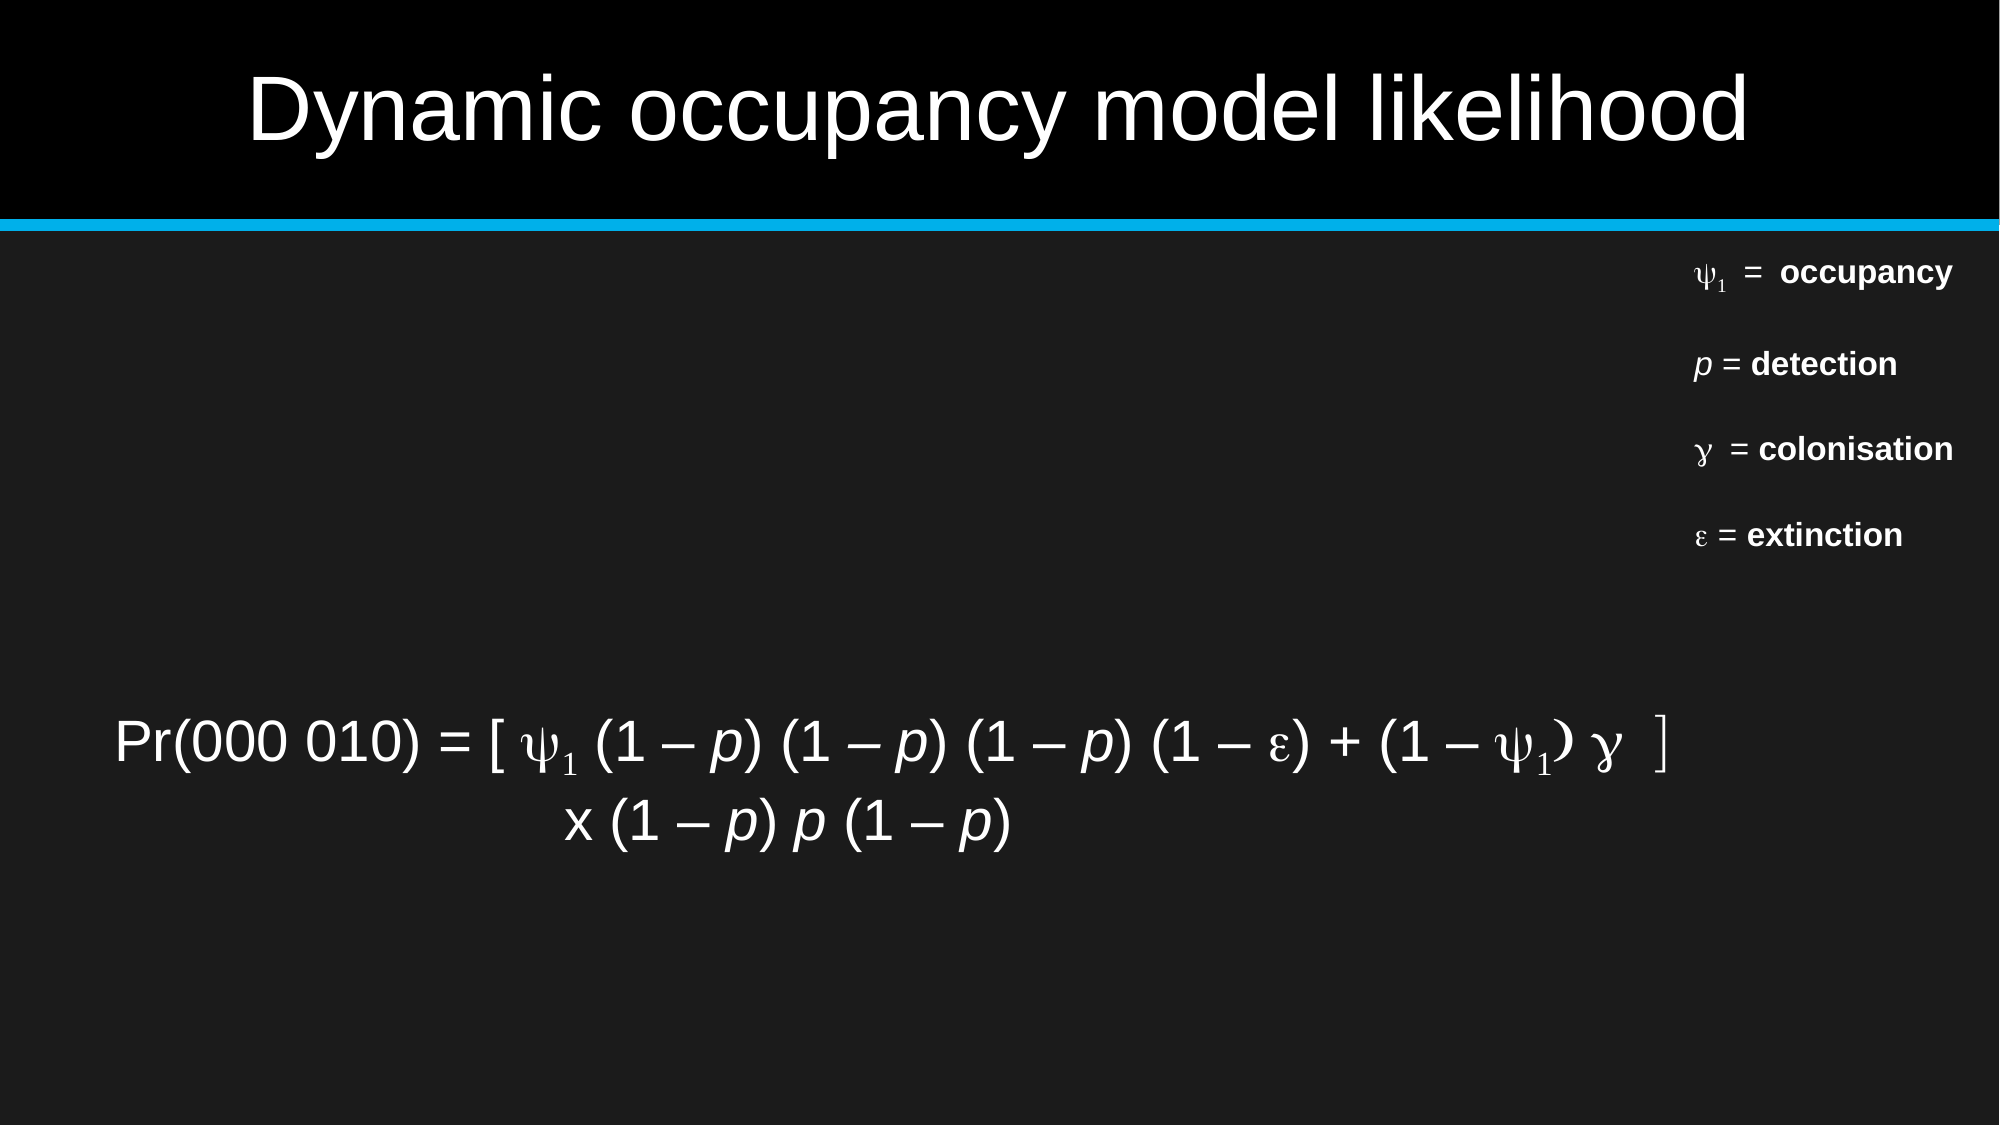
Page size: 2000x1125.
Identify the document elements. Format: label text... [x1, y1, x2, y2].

text_box Pr(000 010) = [ y1 (1 – p) (1 – p) (1 – p) (1 – e) + (1 – y1) g ] x (1 – p) p (1 – p) [97, 694, 1708, 861]
title Dynamic occupancy model likelihood [174, 20, 1825, 201]
text_box y1 = occupancy p = detection g = colonisation e = extinction [1677, 241, 1980, 587]
